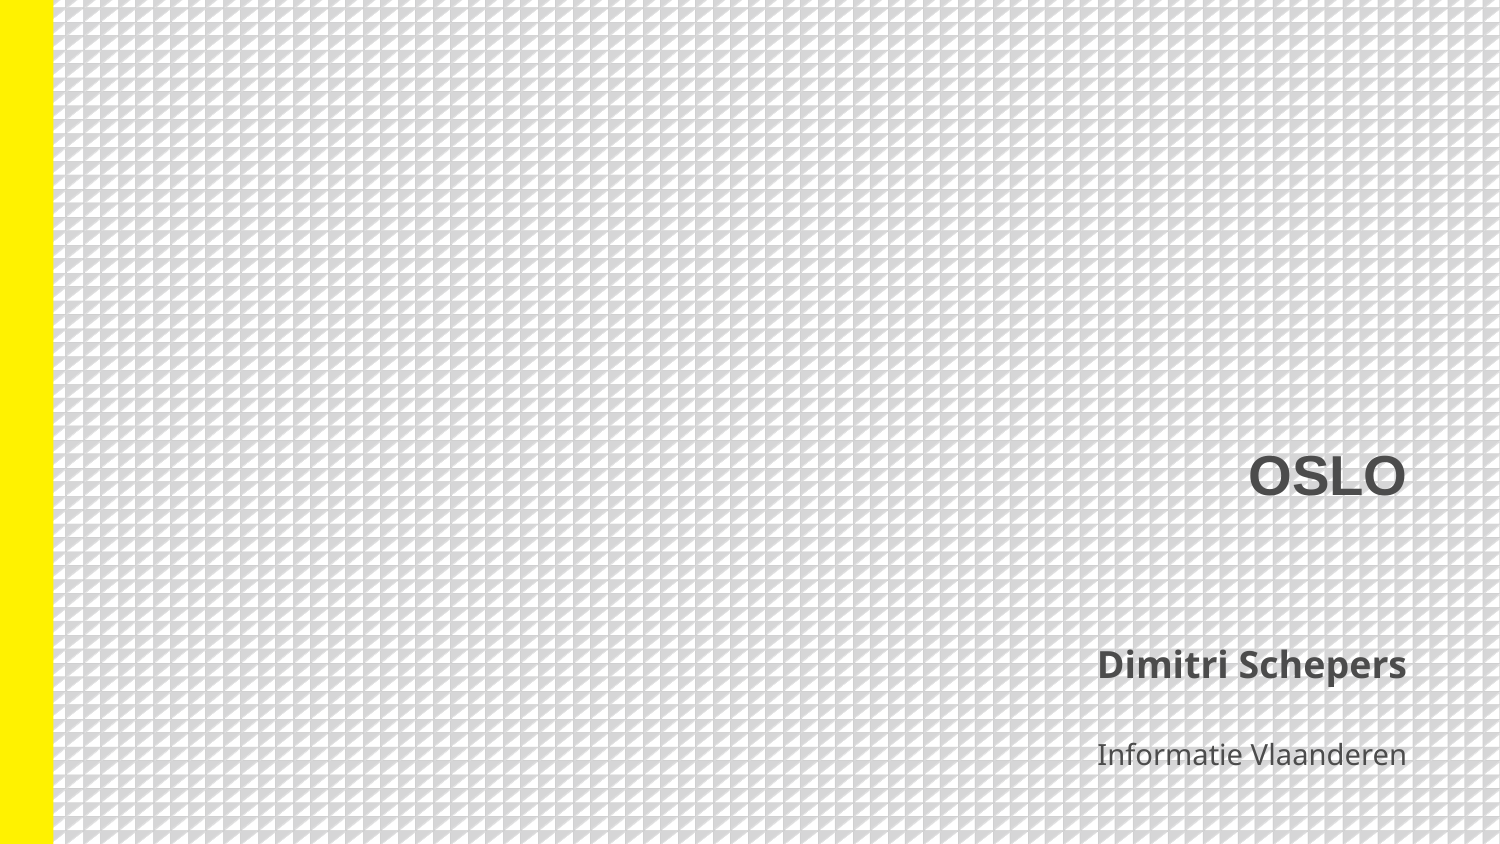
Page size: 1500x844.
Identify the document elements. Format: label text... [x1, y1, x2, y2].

title OSLO [147, 246, 1423, 591]
picture [55, 0, 1500, 844]
text_box [0, 0, 55, 844]
subtitle Dimitri Schepers Informatie Vlaanderen [297, 631, 1423, 836]
